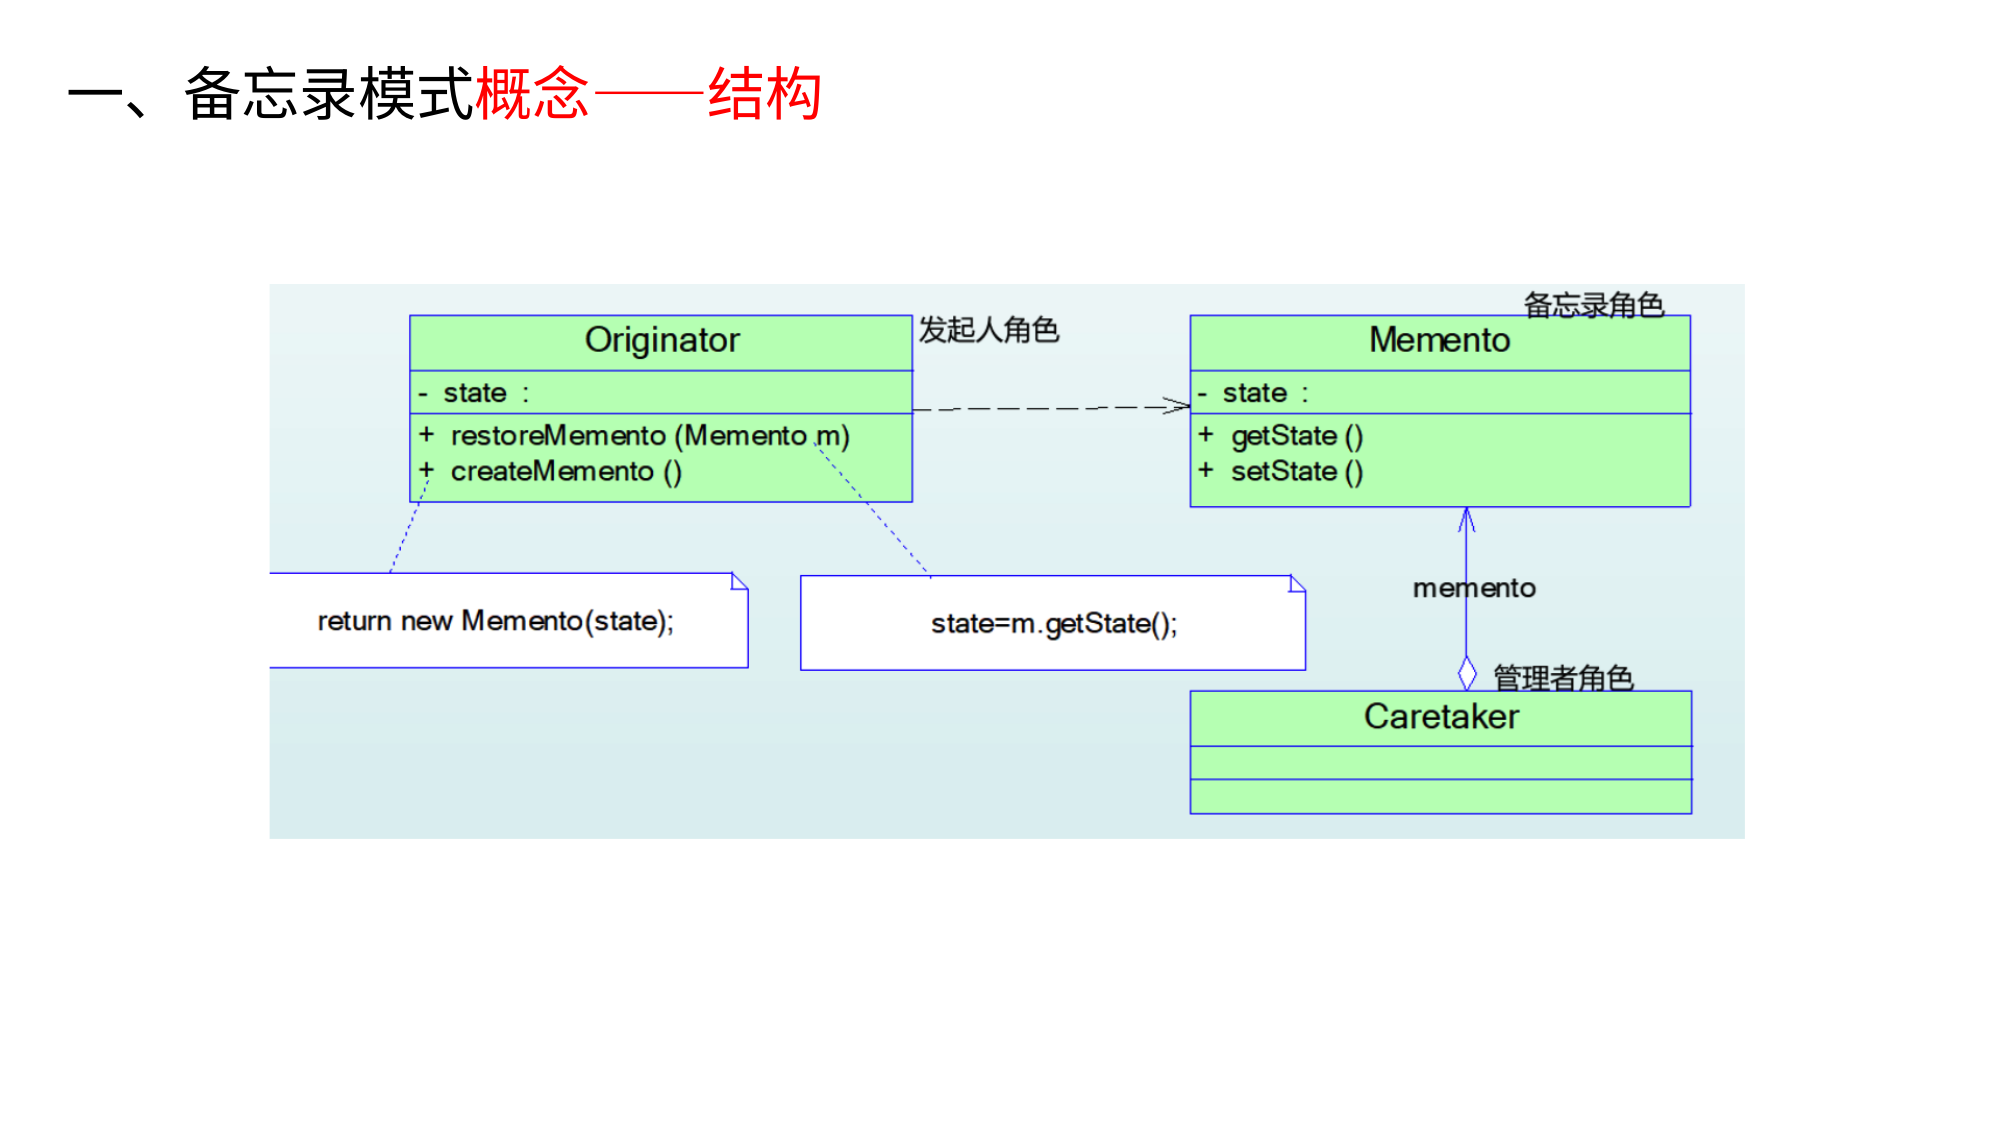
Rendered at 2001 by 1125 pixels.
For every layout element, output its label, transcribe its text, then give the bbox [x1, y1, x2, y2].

text_box 一、备忘录模式概念——结构 [52, 49, 839, 135]
picture [253, 284, 1747, 841]
